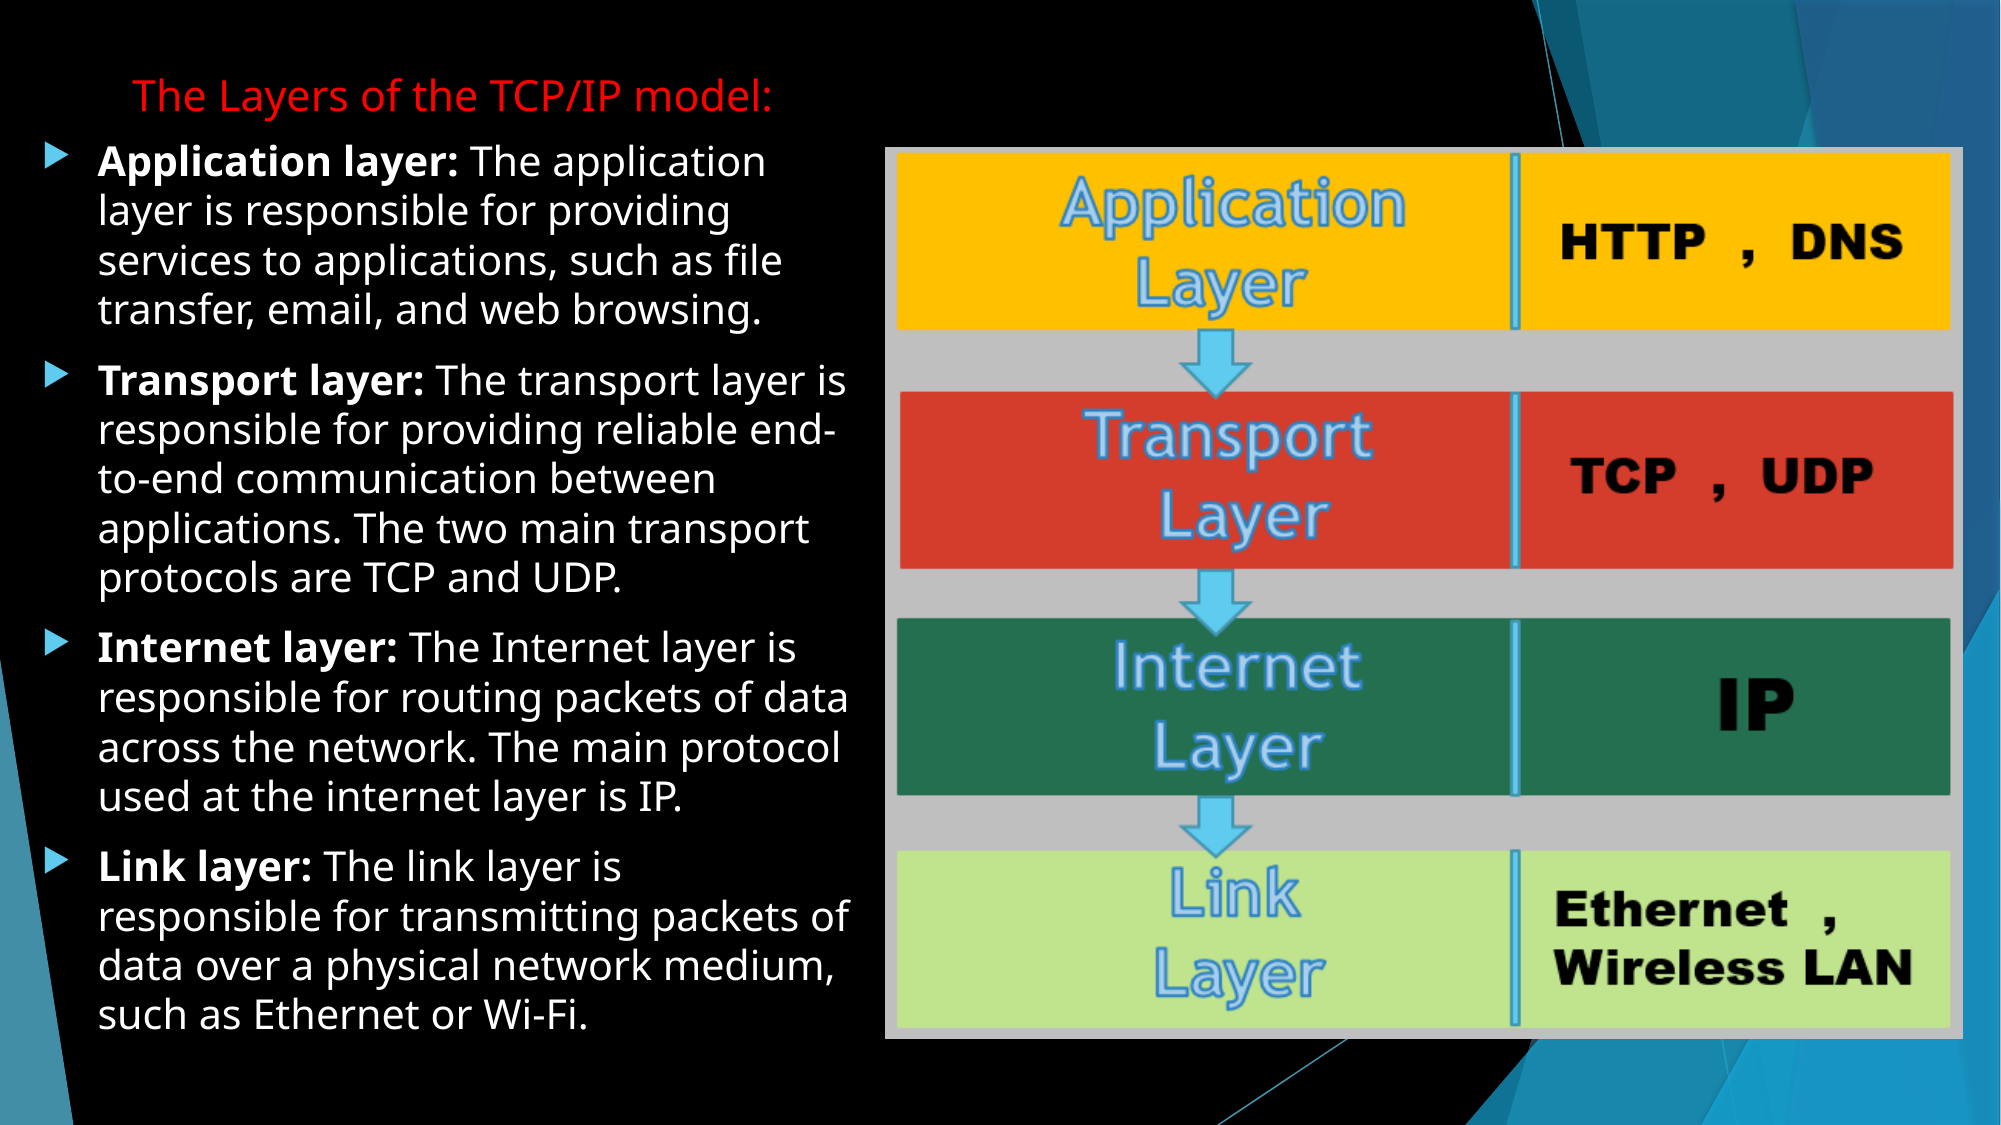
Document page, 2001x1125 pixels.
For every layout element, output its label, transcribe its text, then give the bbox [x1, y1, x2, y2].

title The Layers of the TCP/IP model: [4, 60, 890, 128]
picture [885, 147, 1964, 1040]
list Application layer: The application layer is responsible for providing services to applications, such as file transfer, email, and web browsing. Transport layer: The transport layer is responsible for providing reliable end-to-end communication between applications. The two main transport protocols are TCP and UDP. Internet layer: The Internet layer is responsible for routing packets of data across the network. The main protocol used at the internet layer is IP. Link layer: The link layer is responsible for transmitting packets of data over a physical network medium, such as Ethernet or Wi-Fi. [26, 127, 868, 1107]
